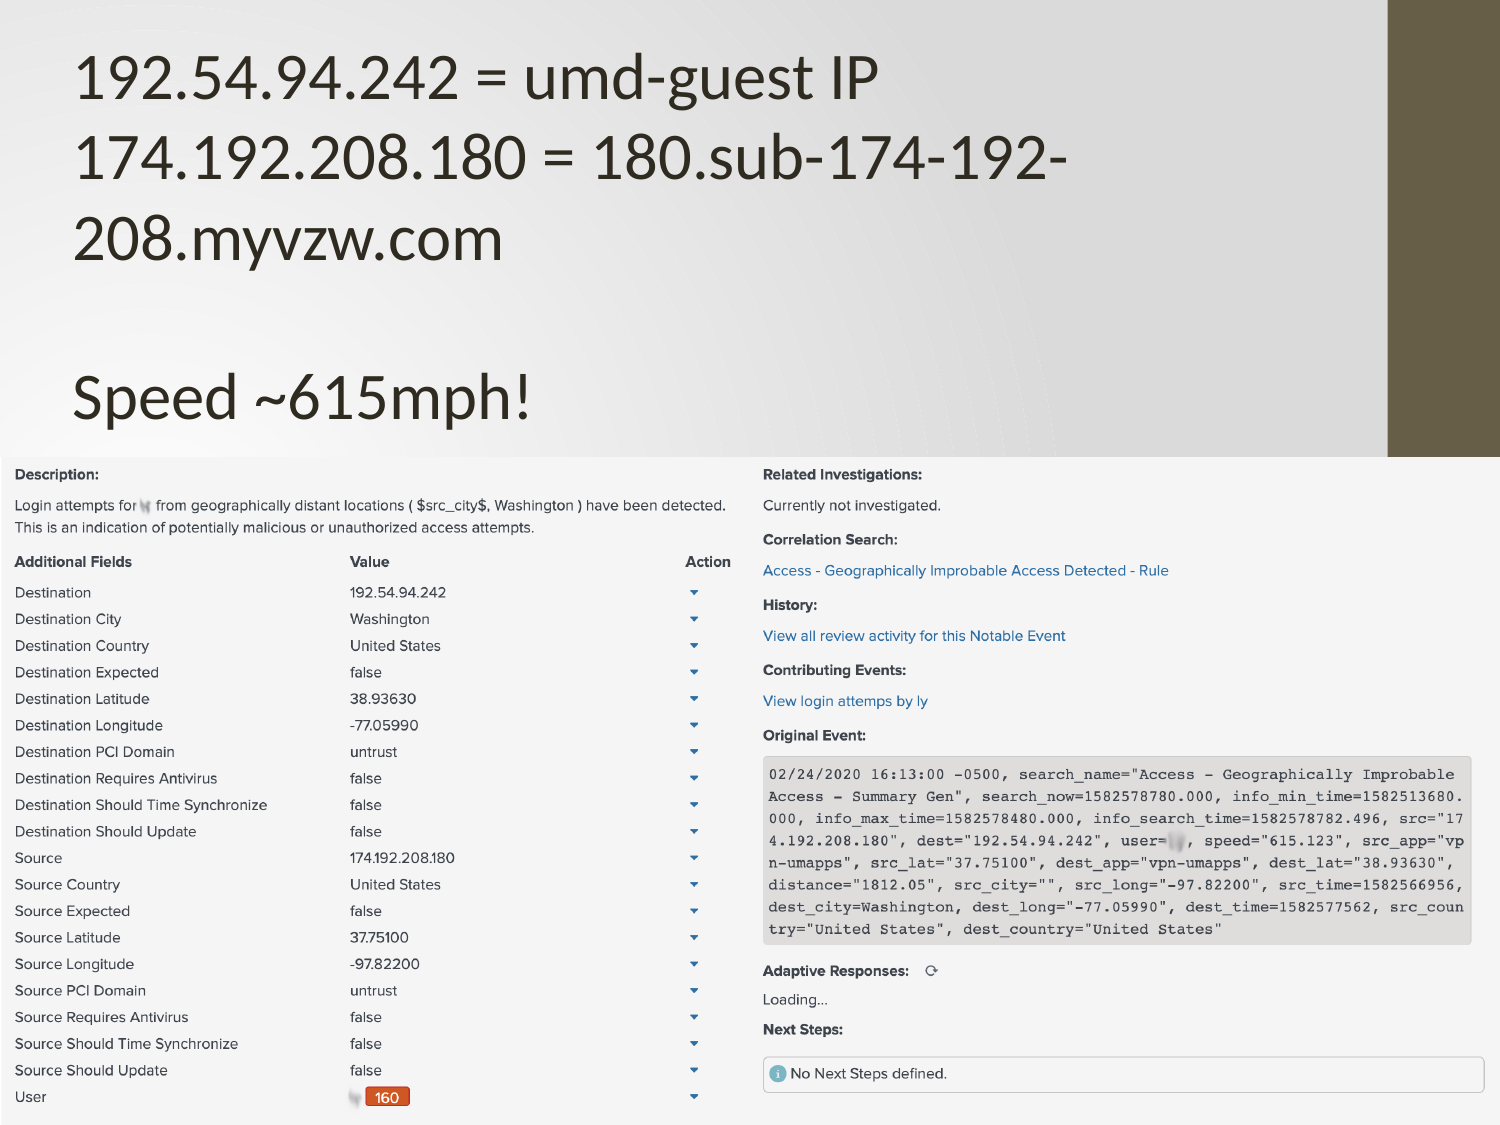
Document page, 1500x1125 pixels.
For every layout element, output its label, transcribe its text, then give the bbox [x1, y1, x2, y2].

text_box 192.54.94.242 = umd-guest IP 174.192.208.180 = 180.sub-174-192-208.myvzw.com Speed ~615mph! [57, 25, 1362, 441]
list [0, 456, 1500, 1125]
